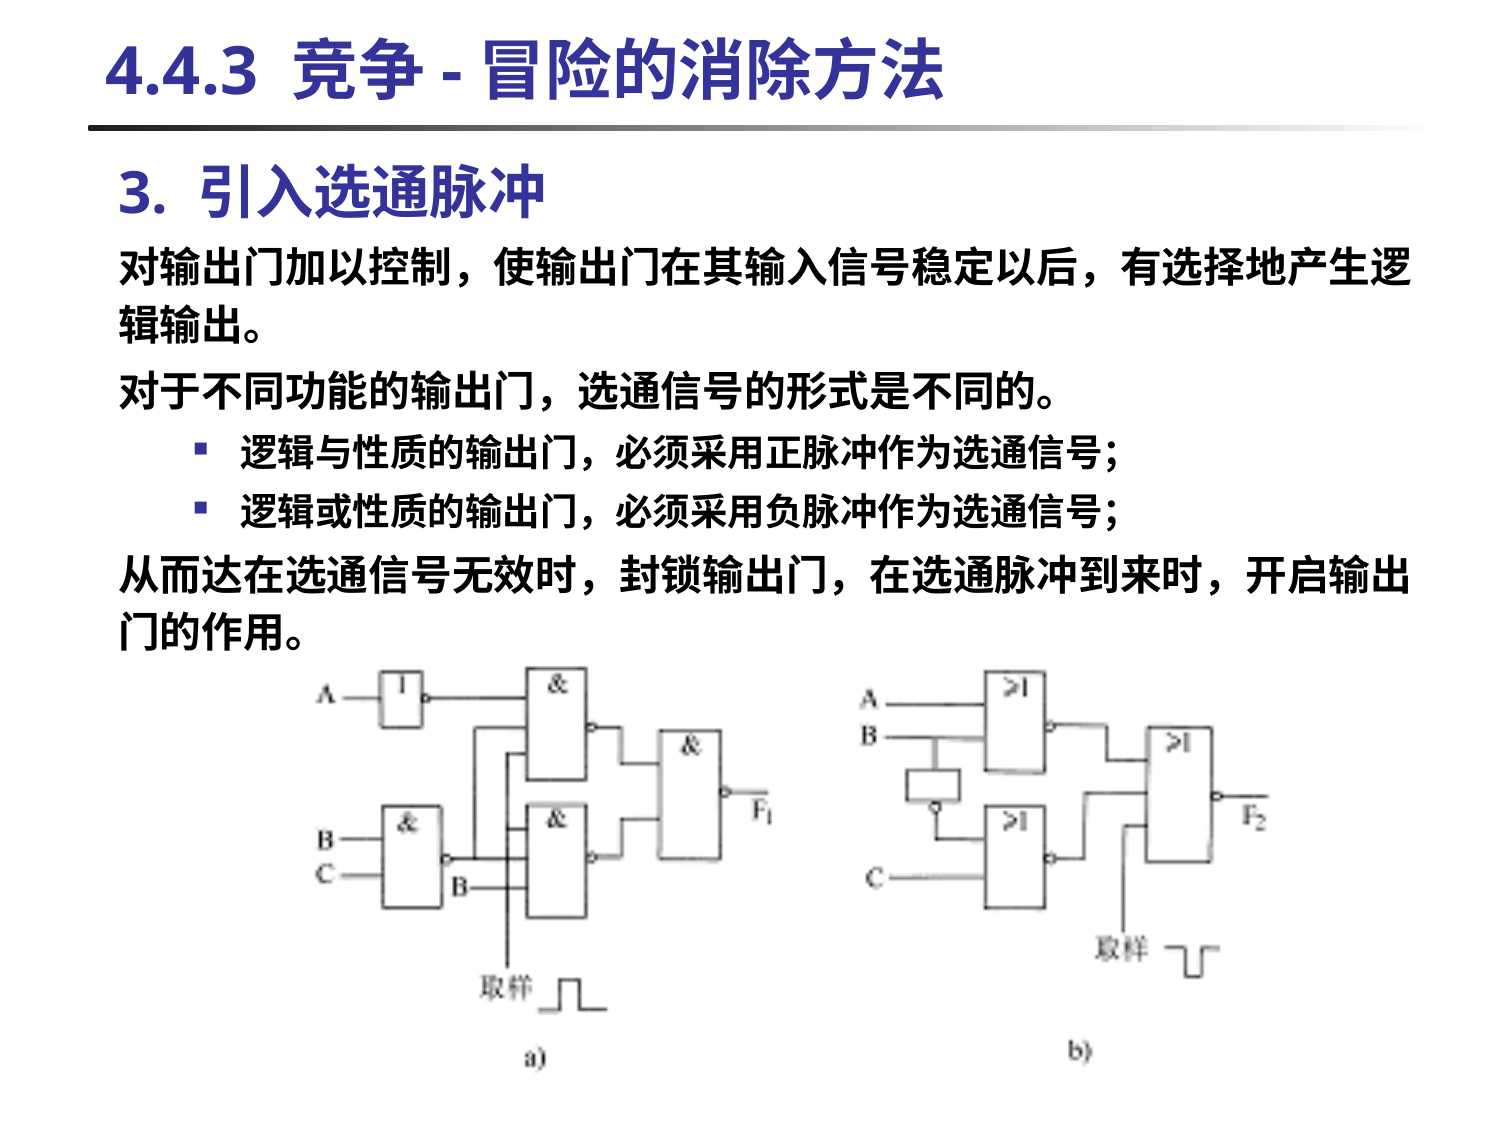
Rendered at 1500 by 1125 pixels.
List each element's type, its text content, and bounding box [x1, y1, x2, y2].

list 3. 引入选通脉冲 对输出门加以控制，使输出门在其输入信号稳定以后，有选择地产生逻辑输出。 对于不同功能的输出门，选通信号的形式是不同的。 逻辑与性质的输出门，必须采用正脉冲作为选通信号； 逻辑或性质的输出门，必须采用负脉冲作为选通信号； 从而达在选通信号无效时，封锁输出门，在选通脉冲到来时，开启输出门的作用。 [103, 137, 1469, 1035]
title 4.4.3 竞争-冒险的消除方法 [90, 36, 1370, 116]
picture [306, 654, 1280, 1081]
